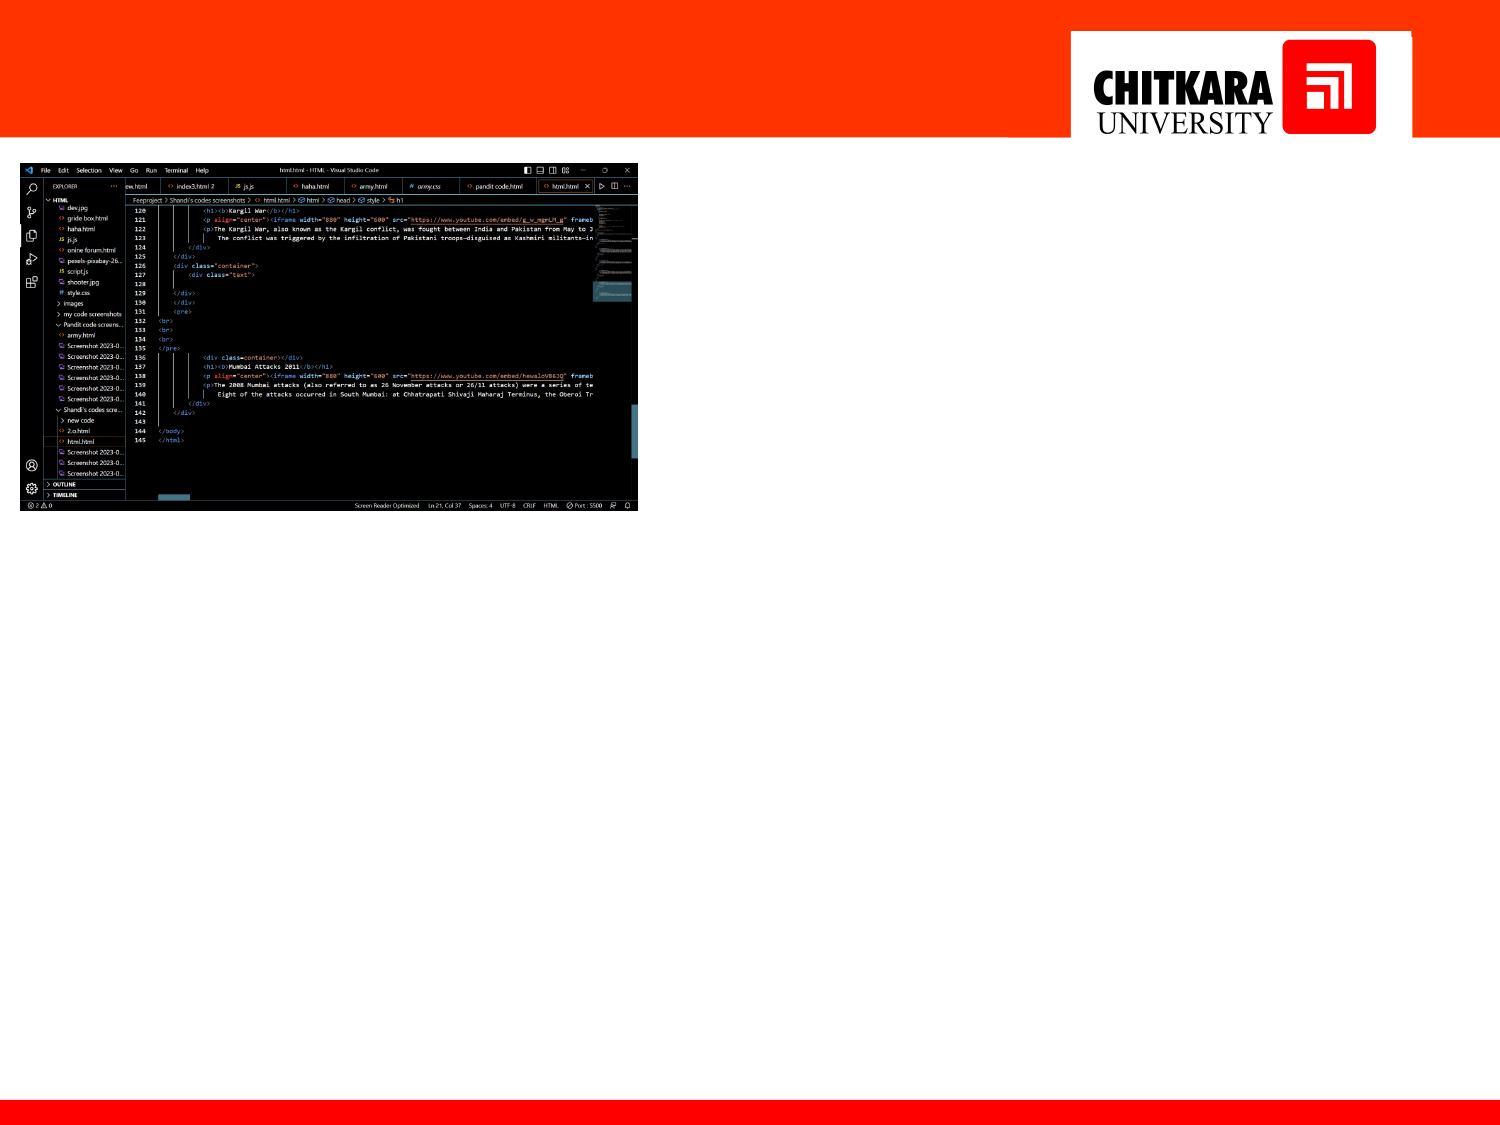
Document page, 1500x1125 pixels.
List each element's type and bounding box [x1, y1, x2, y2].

picture [1074, 37, 1391, 138]
picture [19, 162, 639, 511]
